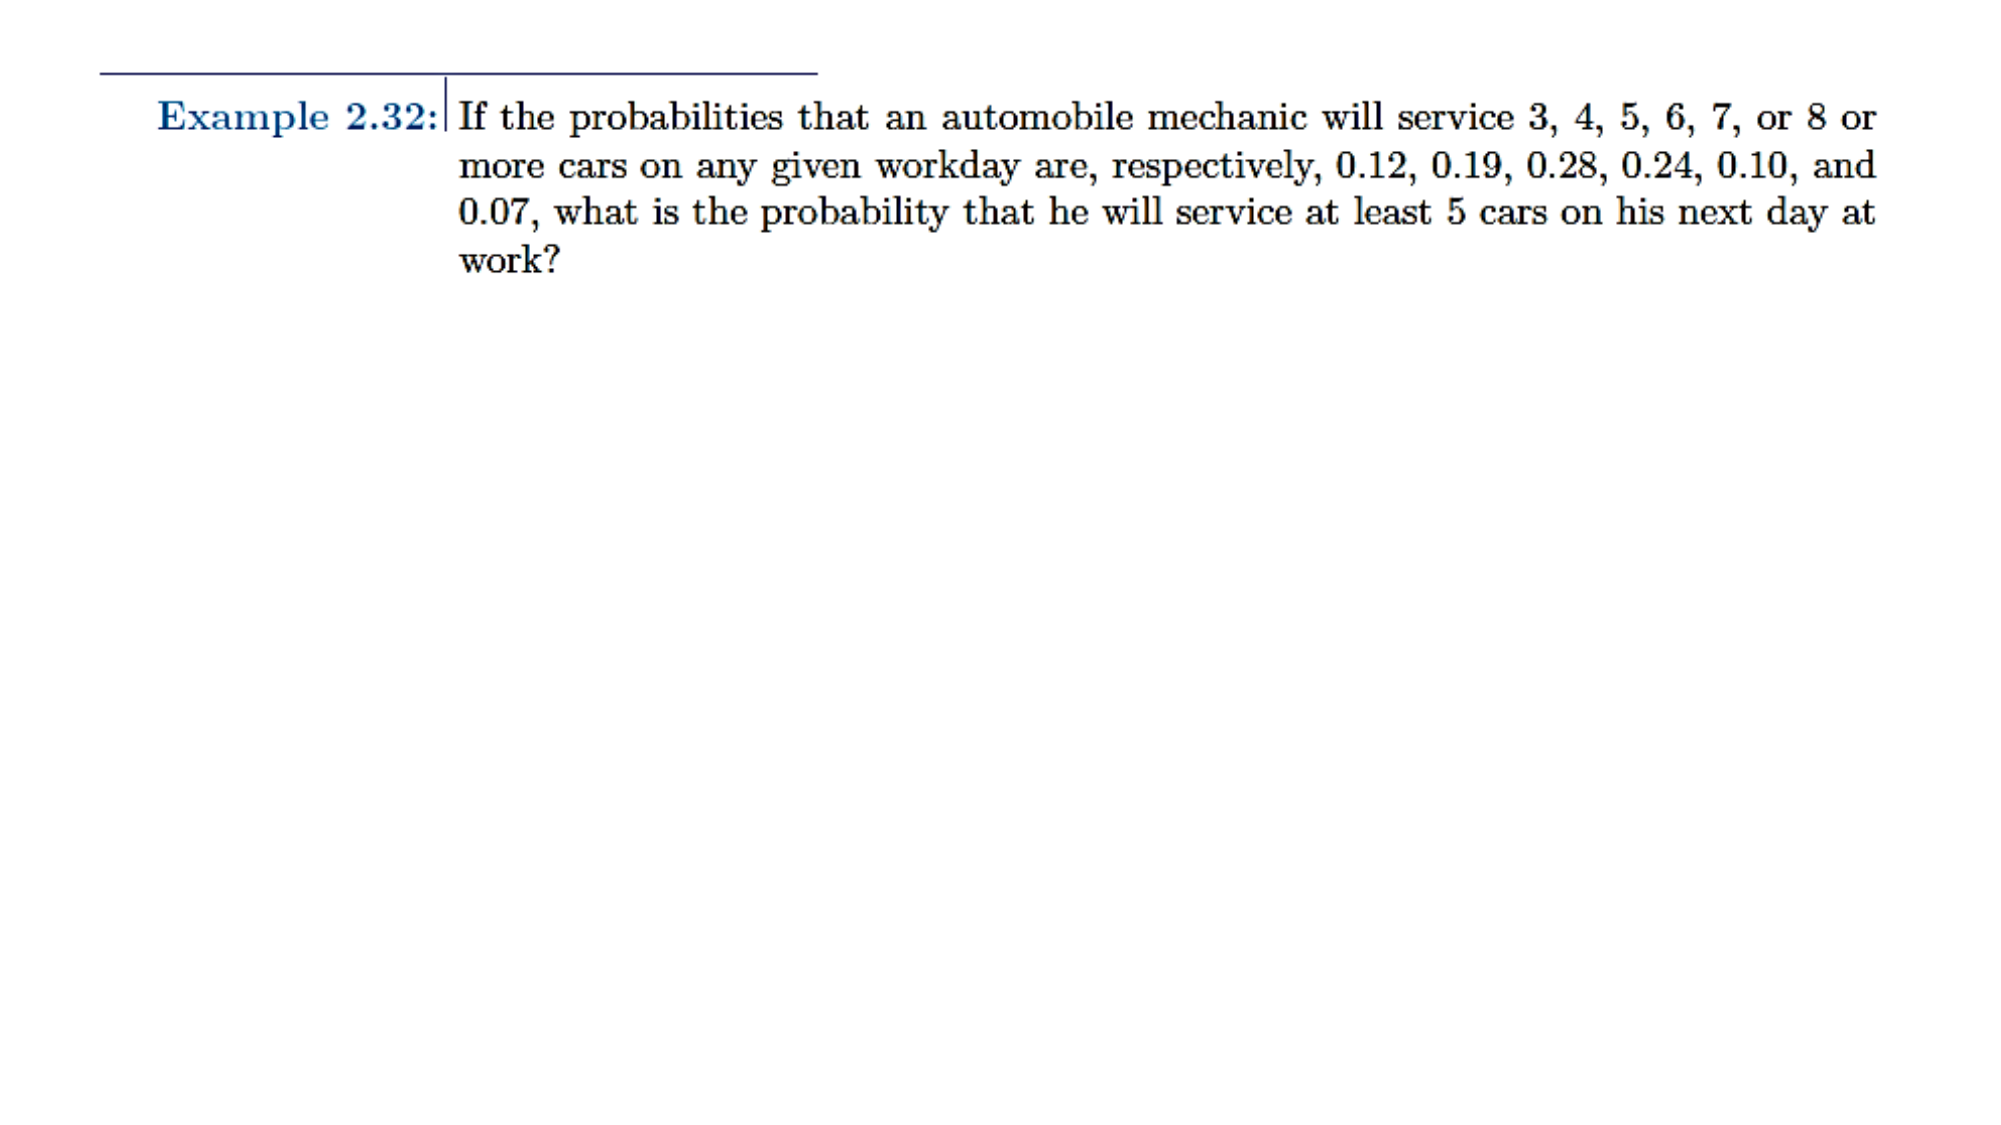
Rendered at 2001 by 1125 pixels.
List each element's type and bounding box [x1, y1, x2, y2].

picture [94, 59, 1893, 278]
